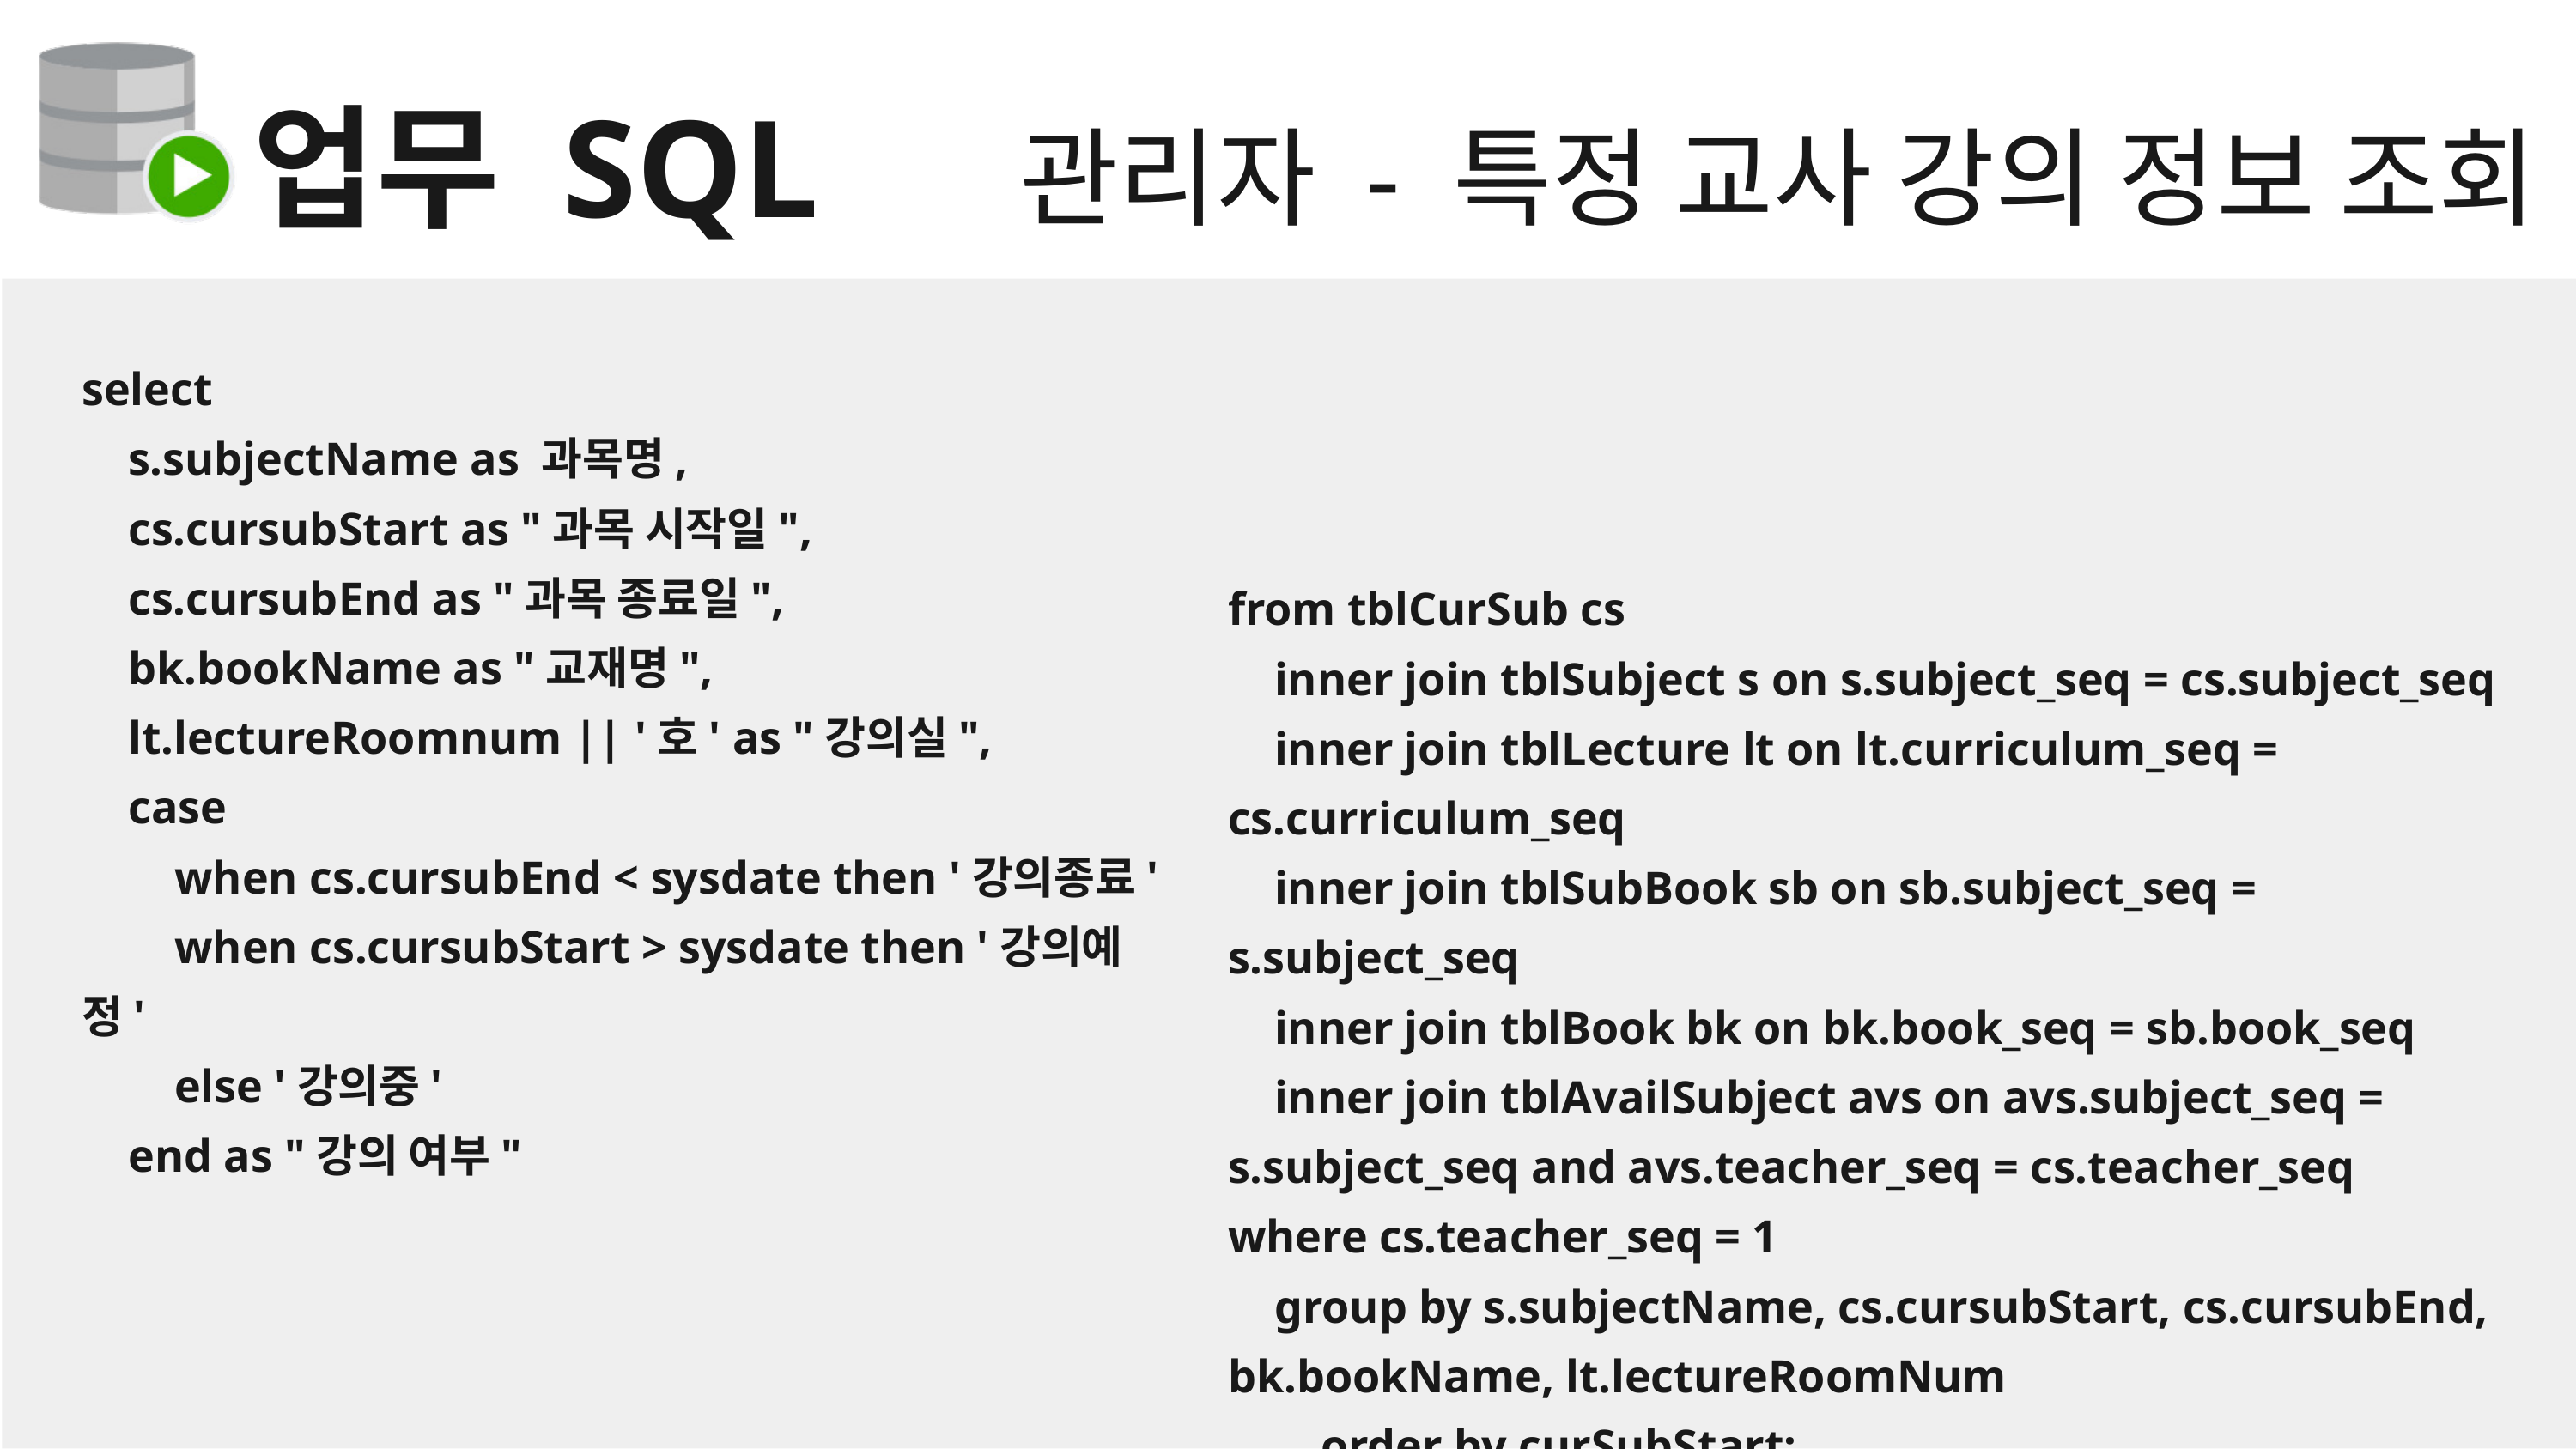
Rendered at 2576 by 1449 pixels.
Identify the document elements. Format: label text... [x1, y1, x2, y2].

text_box from tblCurSub cs inner join tblSubject s on s.subject_seq = cs.subject_seq inner join tblLecture lt on lt.curriculum_seq = cs.curriculum_seq inner join tblSubBook sb on sb.subject_seq = s.subject_seq inner join tblBook bk on bk.book_seq = sb.book_seq inner join tblAvailSubject avs on avs.subject_seq = s.subject_seq and avs.teacher_seq = cs.teacher_seq where cs.teacher_seq = 1 group by s.subjectName, cs.cursubStart, cs.cursubEnd, bk.bookName, lt.lectureRoomNum order by curSubStart; [1215, 552, 2553, 1449]
text_box select s.subjectName as 과목명, cs.cursubStart as "과목 시작일", cs.cursubEnd as "과목 종료일", bk.bookName as "교재명", lt.lectureRoomnum || '호' as "강의실", case when cs.cursubEnd < sysdate then '강의종료' when cs.cursubStart > sysdate then '강의예정' else '강의중' end as "강의 여부" [82, 344, 1185, 1182]
picture [16, 10, 244, 227]
text_box [2, 278, 2576, 1449]
text_box 업무 SQL 관리자 - 특정 교사 강의 정보 조회 [252, 52, 2563, 246]
